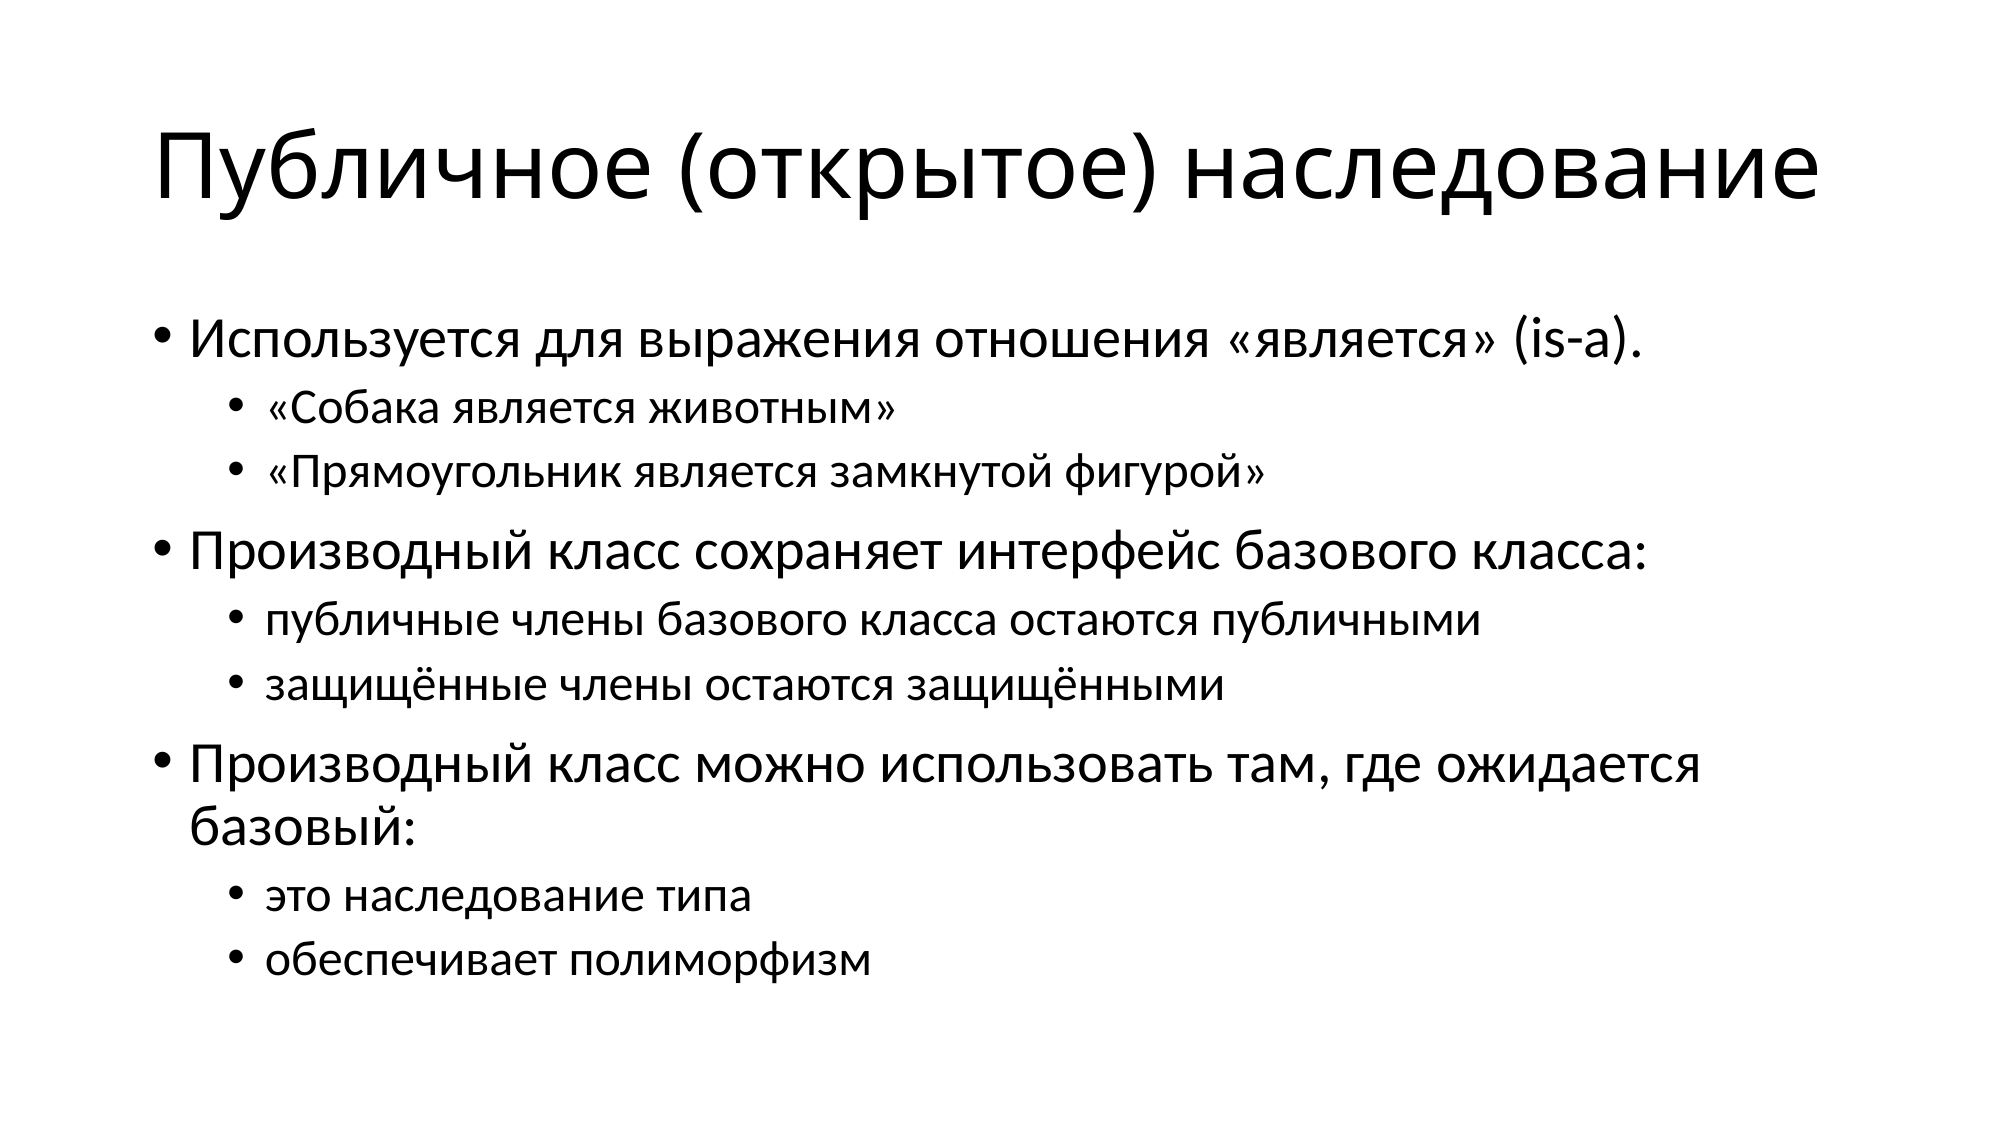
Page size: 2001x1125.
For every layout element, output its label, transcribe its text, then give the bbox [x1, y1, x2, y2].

list Используется для выражения отношения «является» (is-a). «Собака является животным» «Прямоугольник является замкнутой фигурой» Производный класс сохраняет интерфейс базового класса: публичные члены базового класса остаются публичными защищённые члены остаются защищёнными Производный класс можно использовать там, где ожидается базовый: это наследование типа обеспечивает полиморфизм [137, 299, 1863, 1014]
title Публичное (открытое) наследование [137, 59, 1863, 278]
